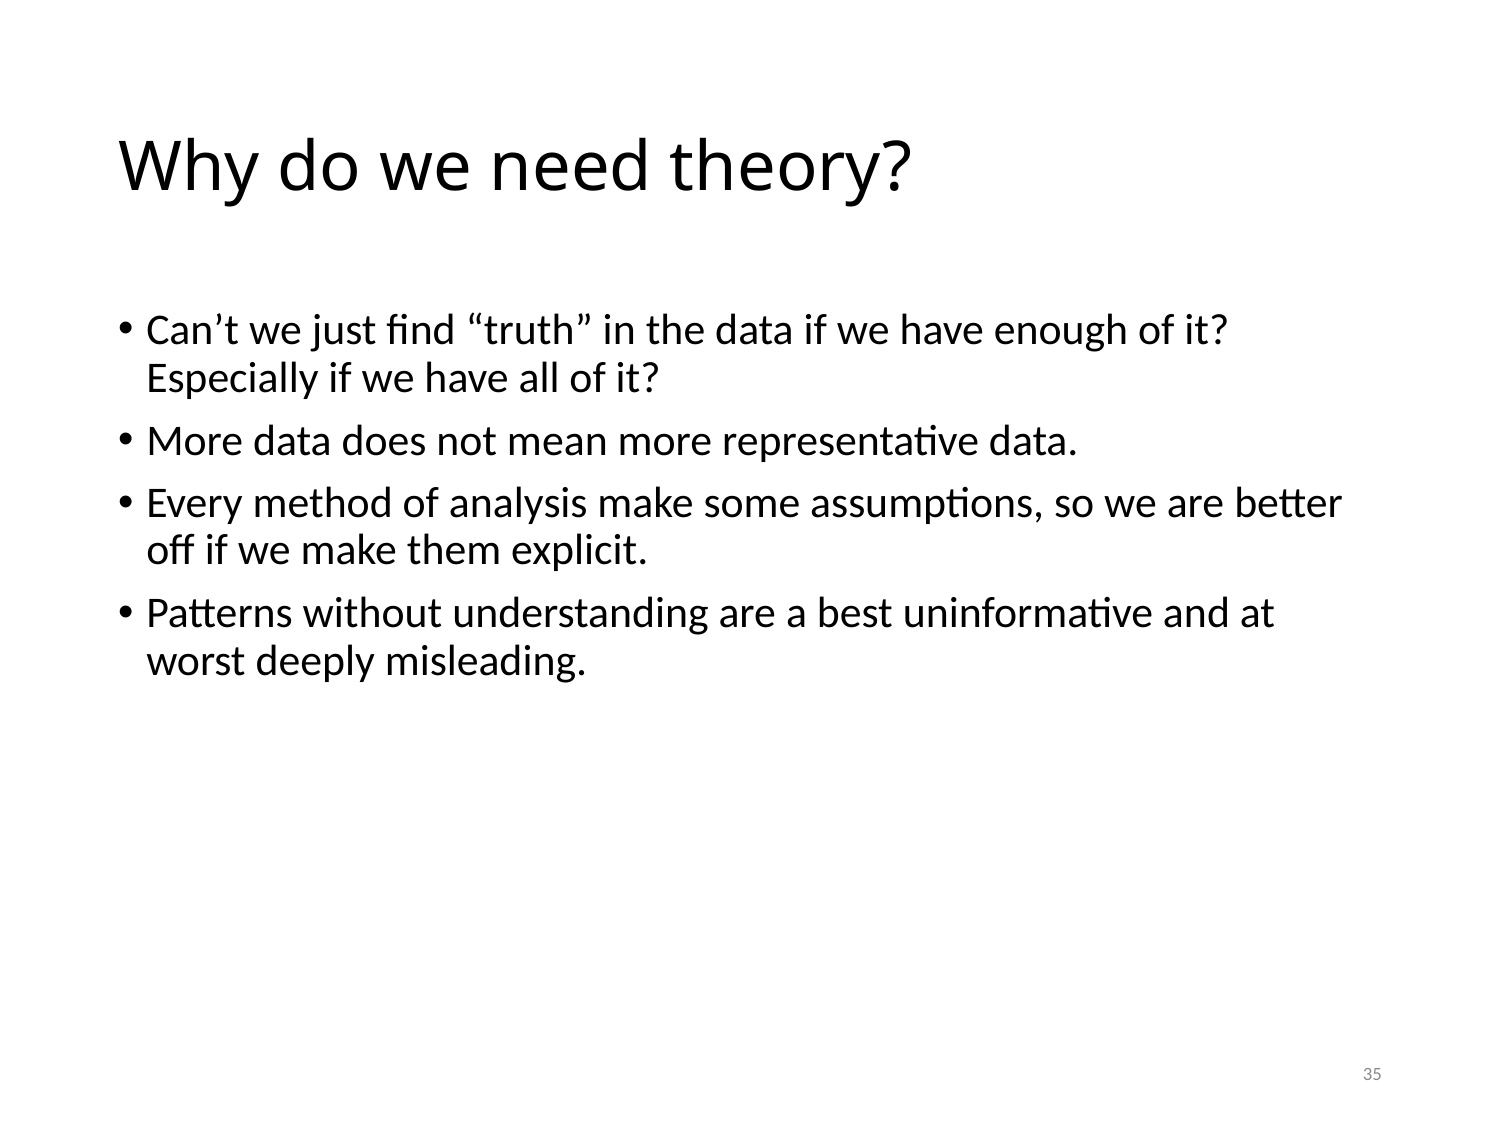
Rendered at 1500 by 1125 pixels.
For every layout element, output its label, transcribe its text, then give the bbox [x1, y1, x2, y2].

title Why do we need theory? [103, 59, 1397, 278]
list Can’t we just find “truth” in the data if we have enough of it? Especially if we have all of it? More data does not mean more representative data. Every method of analysis make some assumptions, so we are better off if we make them explicit. Patterns without understanding are a best uninformative and at worst deeply misleading. [103, 299, 1397, 1014]
slide_number 35 [1059, 1042, 1397, 1103]
